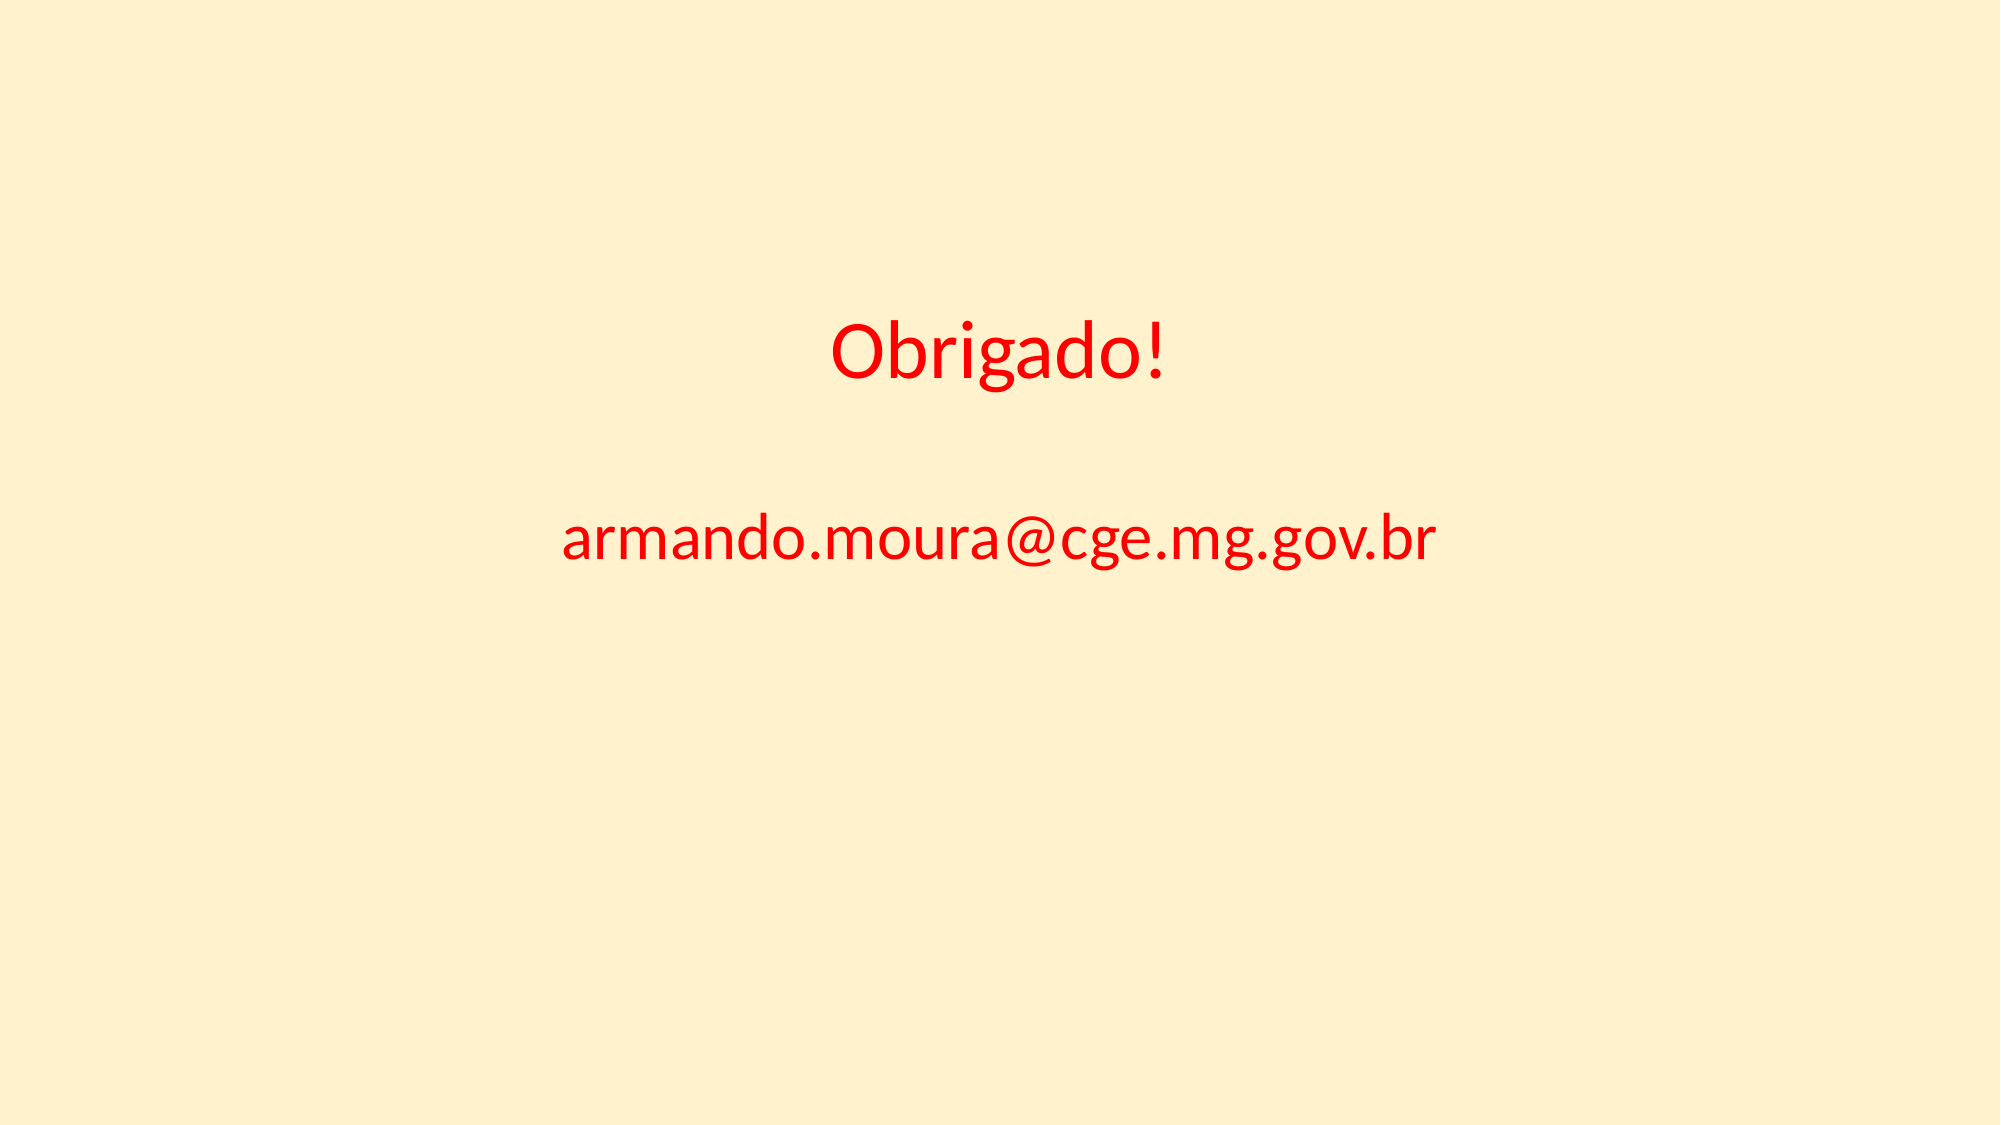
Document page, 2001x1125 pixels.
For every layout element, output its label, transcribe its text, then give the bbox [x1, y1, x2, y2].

list Obrigado! armando.moura@cge.mg.gov.br [137, 299, 1863, 709]
